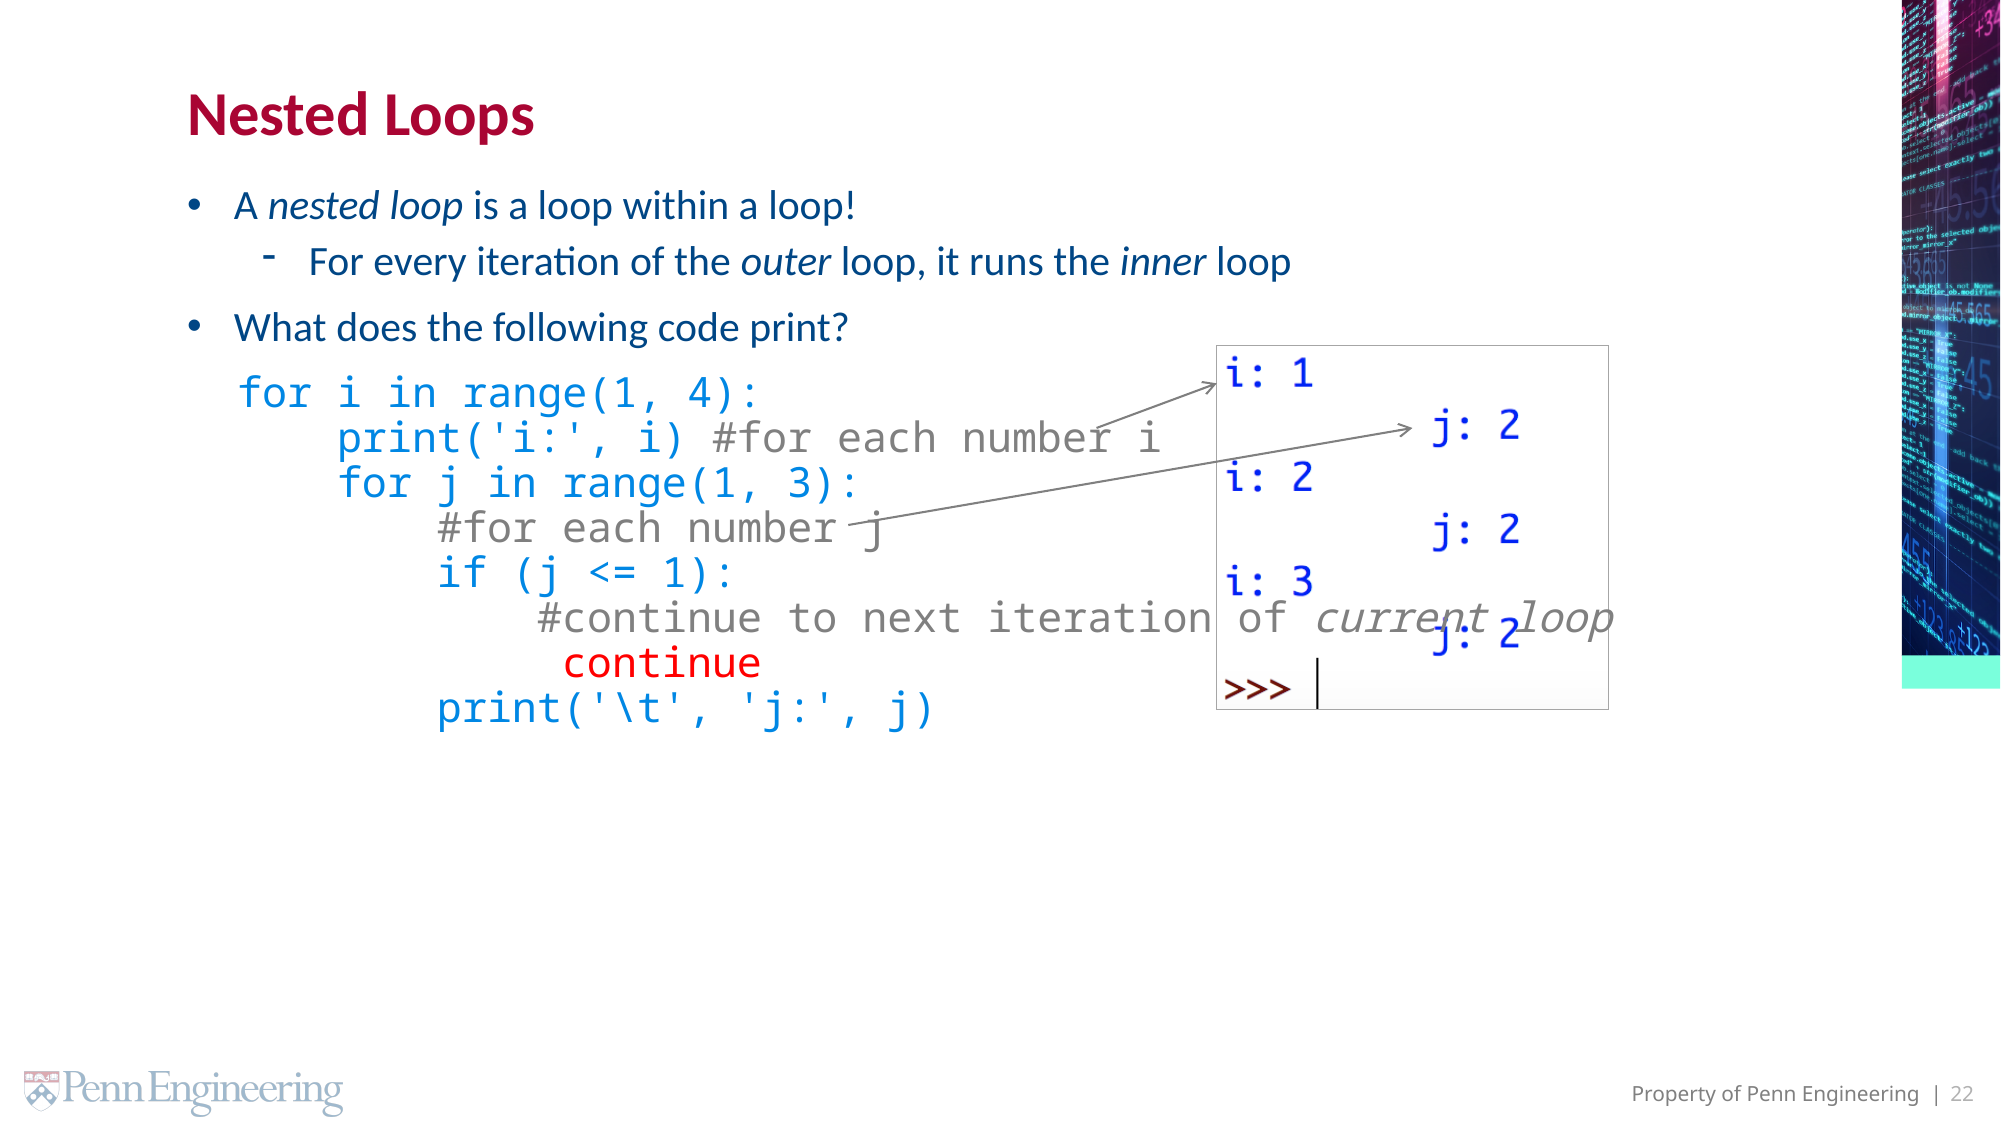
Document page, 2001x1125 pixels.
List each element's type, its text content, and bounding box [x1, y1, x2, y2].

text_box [1096, 383, 1217, 427]
slide_number 22 [1935, 1065, 2000, 1125]
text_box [848, 427, 1413, 525]
title Nested Loops [187, 54, 1871, 176]
picture [1216, 345, 1609, 710]
list A nested loop is a loop within a loop! For every iteration of the outer loop, it runs the inner loop What does the following code print? for i in range(1, 4): print('i:', i) #for each number i for j in range(1, 3): #for each number j if (j <= 1): #continue to next iteration of current loop continue print('\t', 'j:', j) [187, 184, 1871, 868]
picture [1901, 0, 2001, 655]
